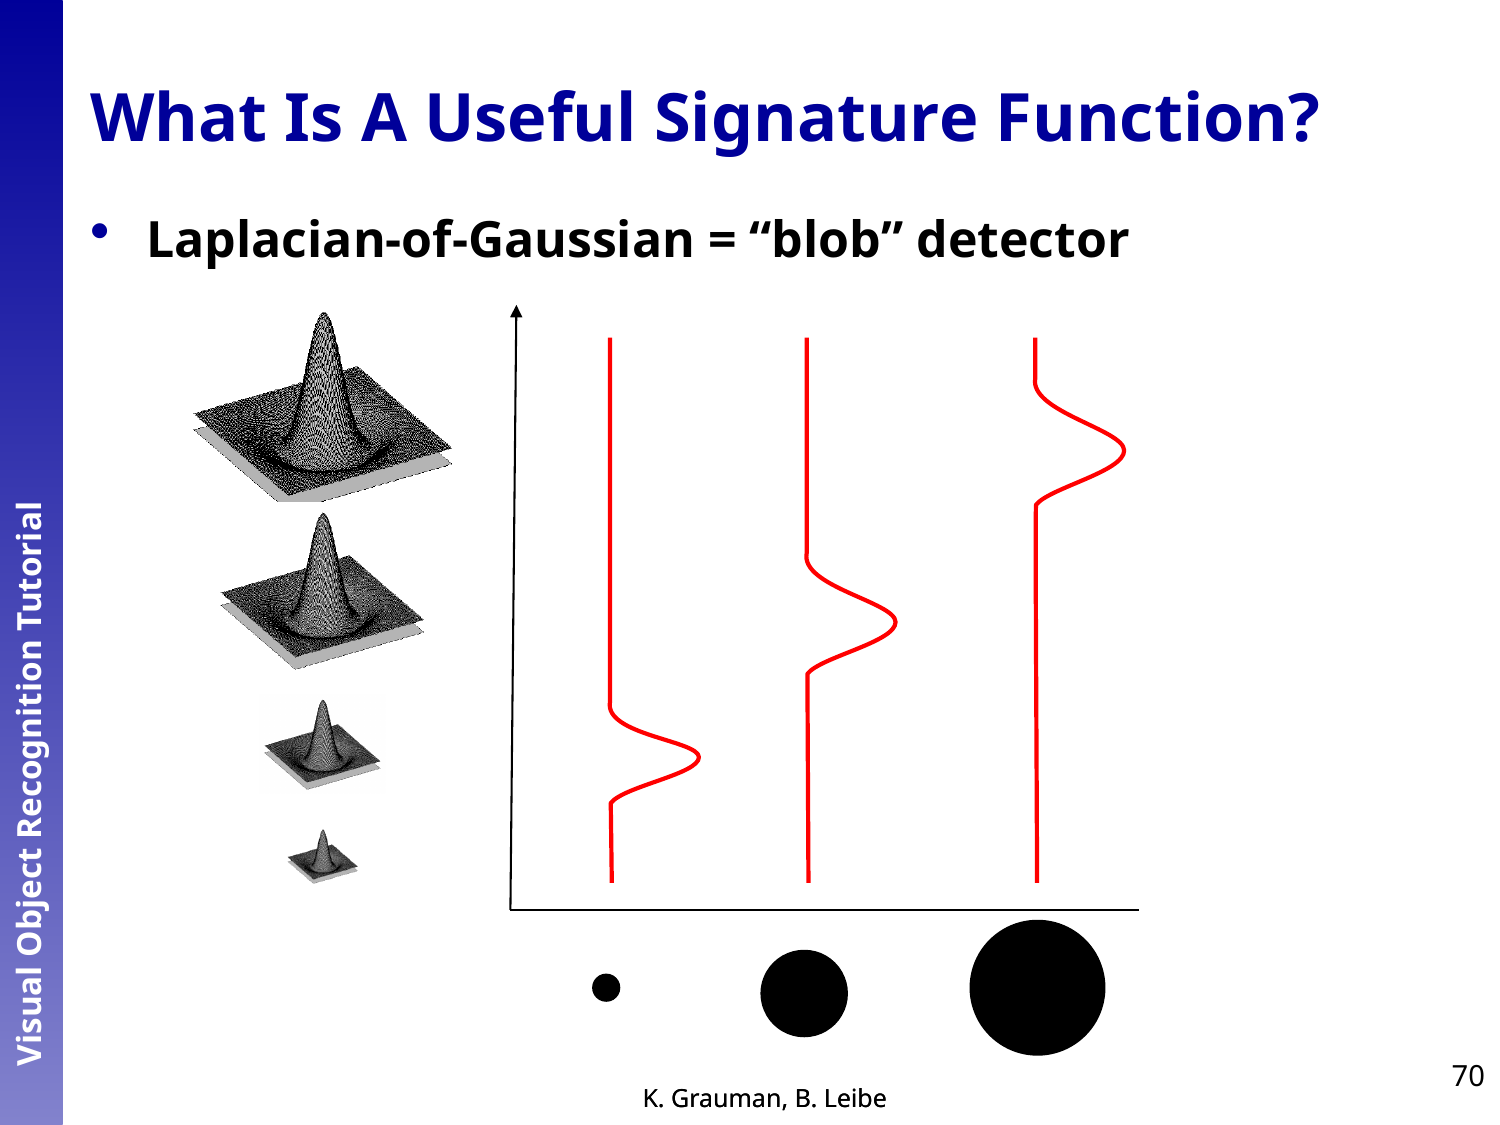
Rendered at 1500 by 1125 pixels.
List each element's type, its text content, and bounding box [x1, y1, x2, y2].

picture [211, 611, 434, 677]
list Laplacian-of-Gaussian = “blob” detector [74, 199, 1500, 938]
text_box [805, 337, 897, 883]
text_box [969, 919, 1106, 1056]
picture [259, 693, 387, 794]
picture [180, 298, 465, 604]
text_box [210, 604, 817, 611]
text_box [1034, 337, 1125, 883]
title What Is A Useful Signature Function? [74, 62, 1500, 163]
text_box [760, 949, 848, 1038]
picture [284, 825, 361, 886]
text_box [608, 619, 700, 883]
text_box 70 [1187, 1049, 1500, 1125]
text_box K. Grauman, B. Leibe [389, 1074, 1140, 1125]
text_box [592, 973, 621, 1002]
